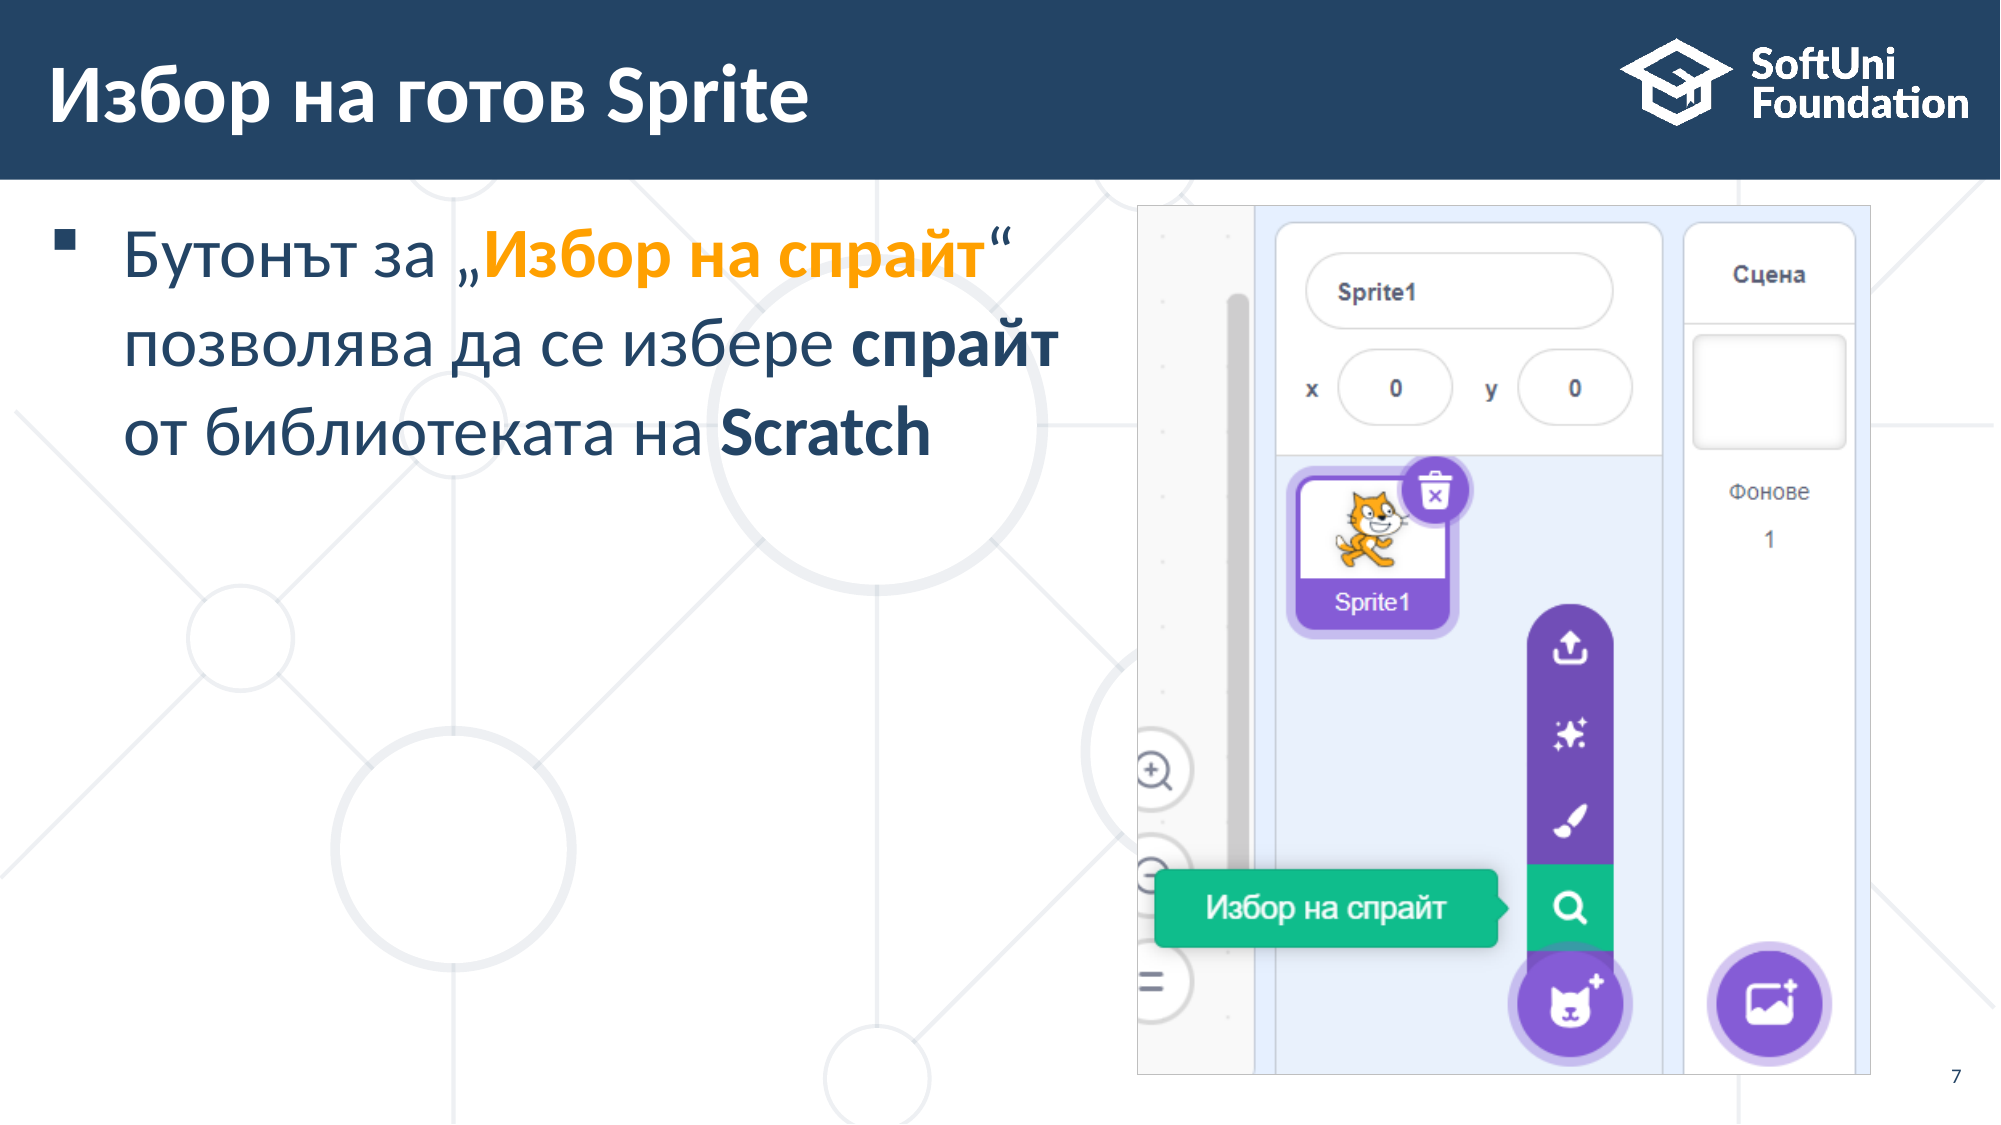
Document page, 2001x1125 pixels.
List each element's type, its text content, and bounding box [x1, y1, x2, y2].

list Бутонът за „Избор на спрайт“ позволява да се избере спрайт от библиотеката на Scratch [31, 196, 1138, 1050]
slide_number 7 [1897, 1049, 1968, 1101]
picture [1136, 205, 1872, 1075]
picture [1619, 38, 1968, 126]
title Избор на готов Sprite [31, 16, 1591, 162]
